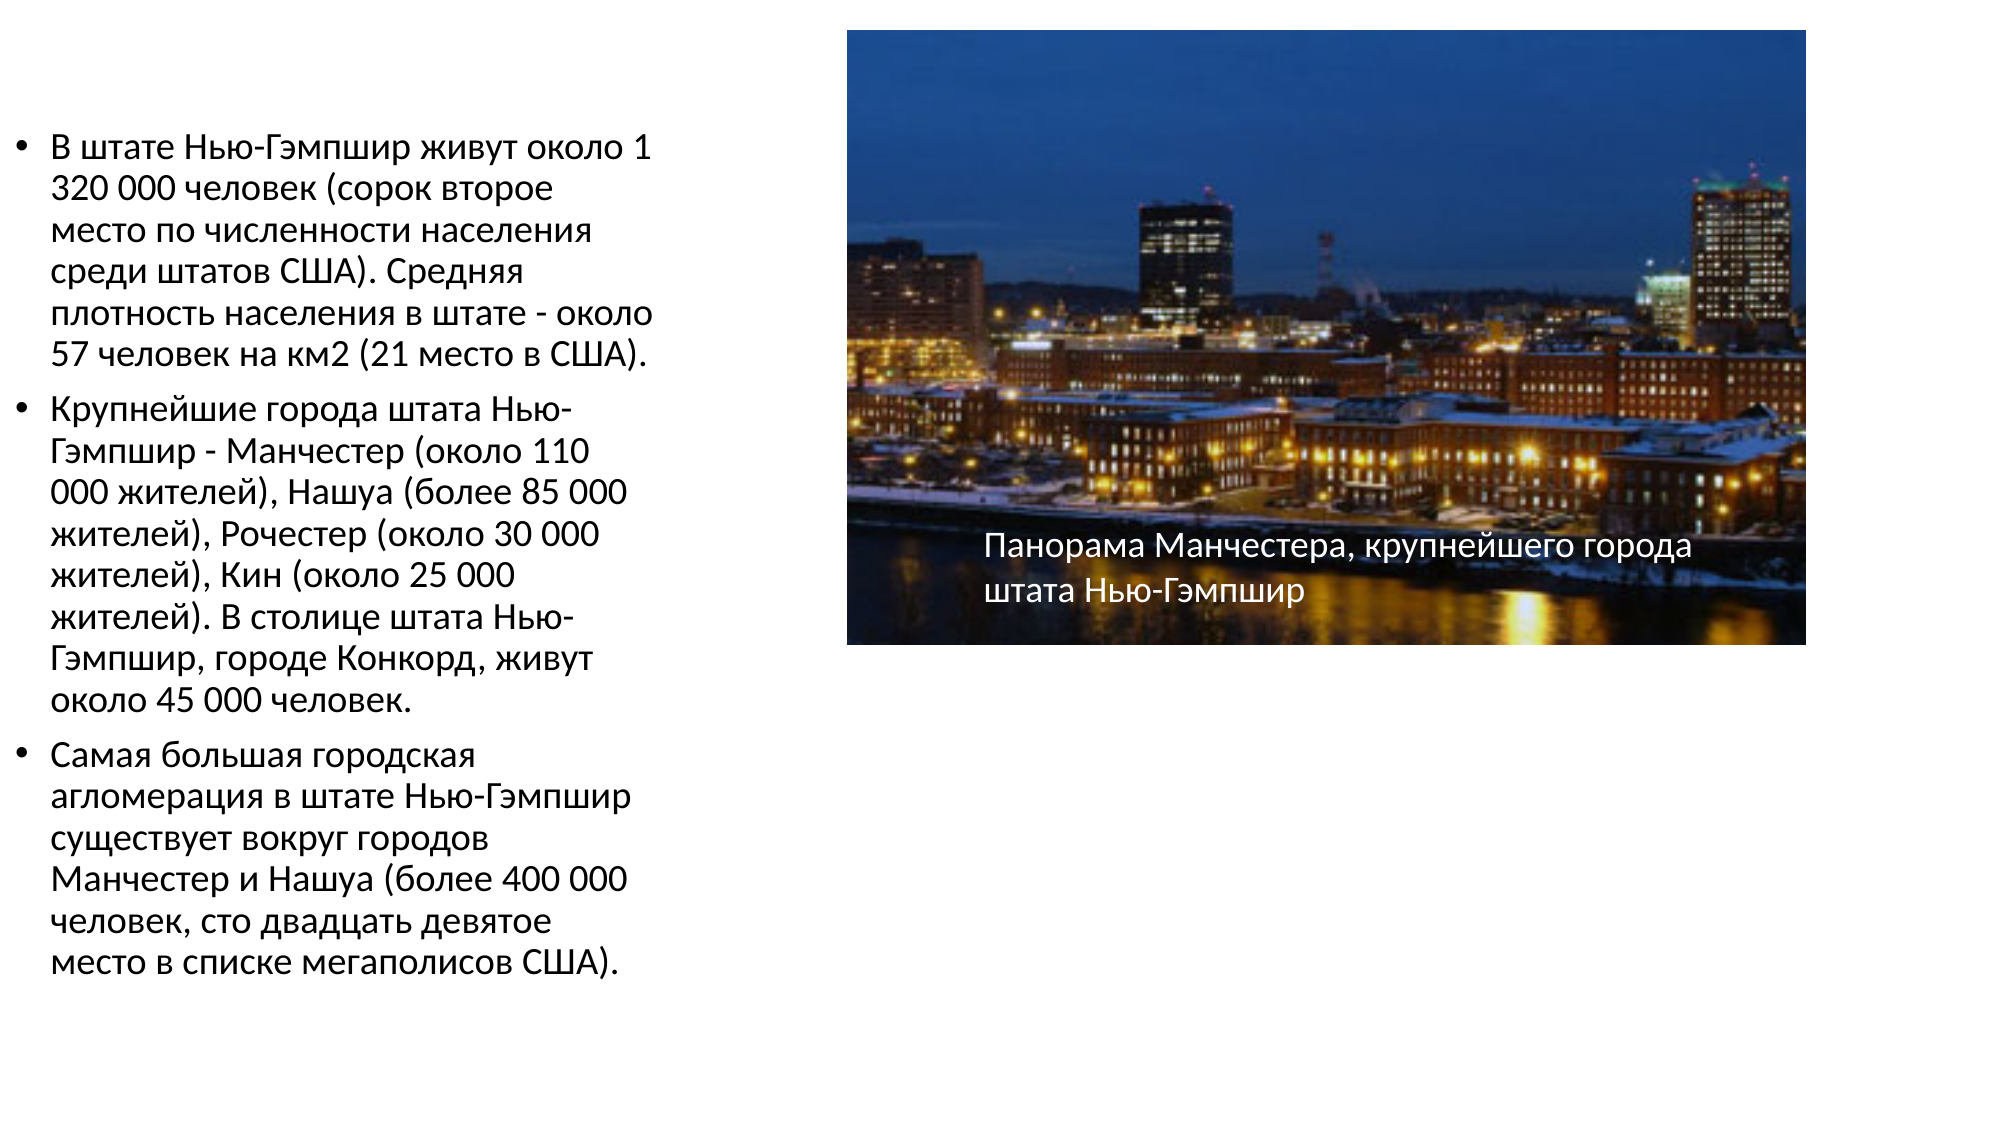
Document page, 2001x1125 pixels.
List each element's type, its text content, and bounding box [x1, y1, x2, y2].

picture [847, 30, 1806, 645]
list В штате Нью-Гэмпшир живут около 1 320 000 человек (сорок второе место по численности населения среди штатов США). Средняя плотность населения в штате - около 57 человек на км2 (21 место в США). Крупнейшие города штата Нью-Гэмпшир - Манчестер (около 110 000 жителей), Нашуа (более 85 000 жителей), Рочестер (около 30 000 жителей), Кин (около 25 000 жителей). В столице штата Нью-Гэмпшир, городе Конкорд, живут около 45 000 человек. Самая большая городская агломерация в штате Нью-Гэмпшир существует вокруг городов Манчестер и Нашуа (более 400 000 человек, сто двадцать девятое место в списке мегаполисов США). [0, 118, 671, 1014]
